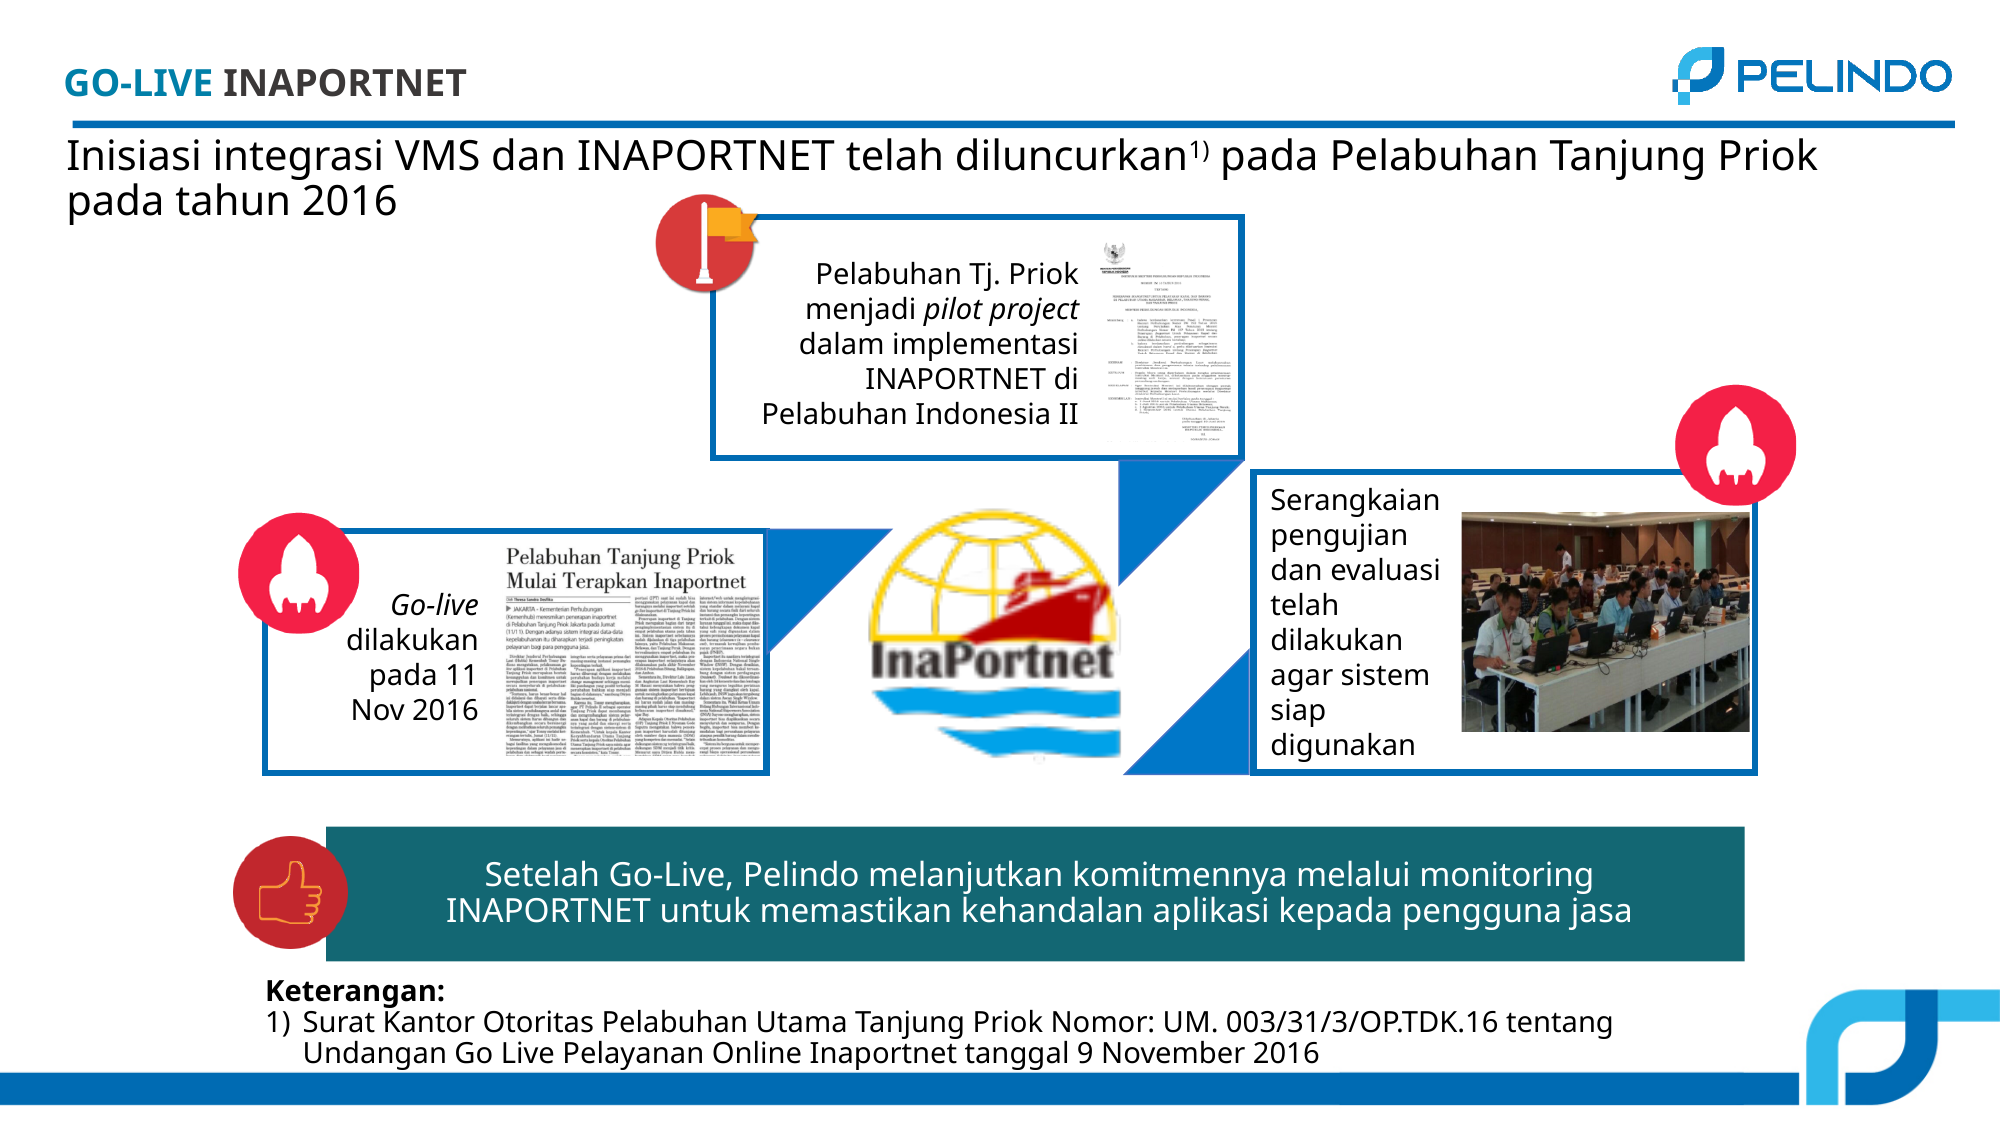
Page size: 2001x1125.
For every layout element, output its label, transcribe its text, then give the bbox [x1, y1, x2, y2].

title Inisiasi integrasi VMS dan INAPORTNET telah diluncurkan1) pada Pelabuhan Tanjung Priok pada tahun 2016 [51, 142, 1868, 218]
text_box [1481, 471, 1756, 774]
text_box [265, 529, 892, 773]
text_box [643, 182, 1244, 585]
text_box [1146, 647, 1250, 776]
text_box Serangkaian pengujian dan evaluasi telah dilakukan agar sistem siap digunakan [1255, 466, 1481, 776]
picture [0, 0, 2000, 1125]
text_box Setelah Go-Live, Pelindo melanjutkan komitmennya melalui monitoring INAPORTNET untuk memastikan kehandalan aplikasi kepada pengguna jasa [326, 826, 1745, 962]
text_box Keterangan: Surat Kantor Otoritas Pelabuhan Utama Tanjung Priok Nomor: UM. 003/31/3/OP.TDK.16 tentang Undangan Go Live Pelayanan Online Inaportnet tanggal 9 November 2016 [265, 975, 1689, 1087]
text_box GO-LIVE INAPORTNET [48, 52, 483, 112]
